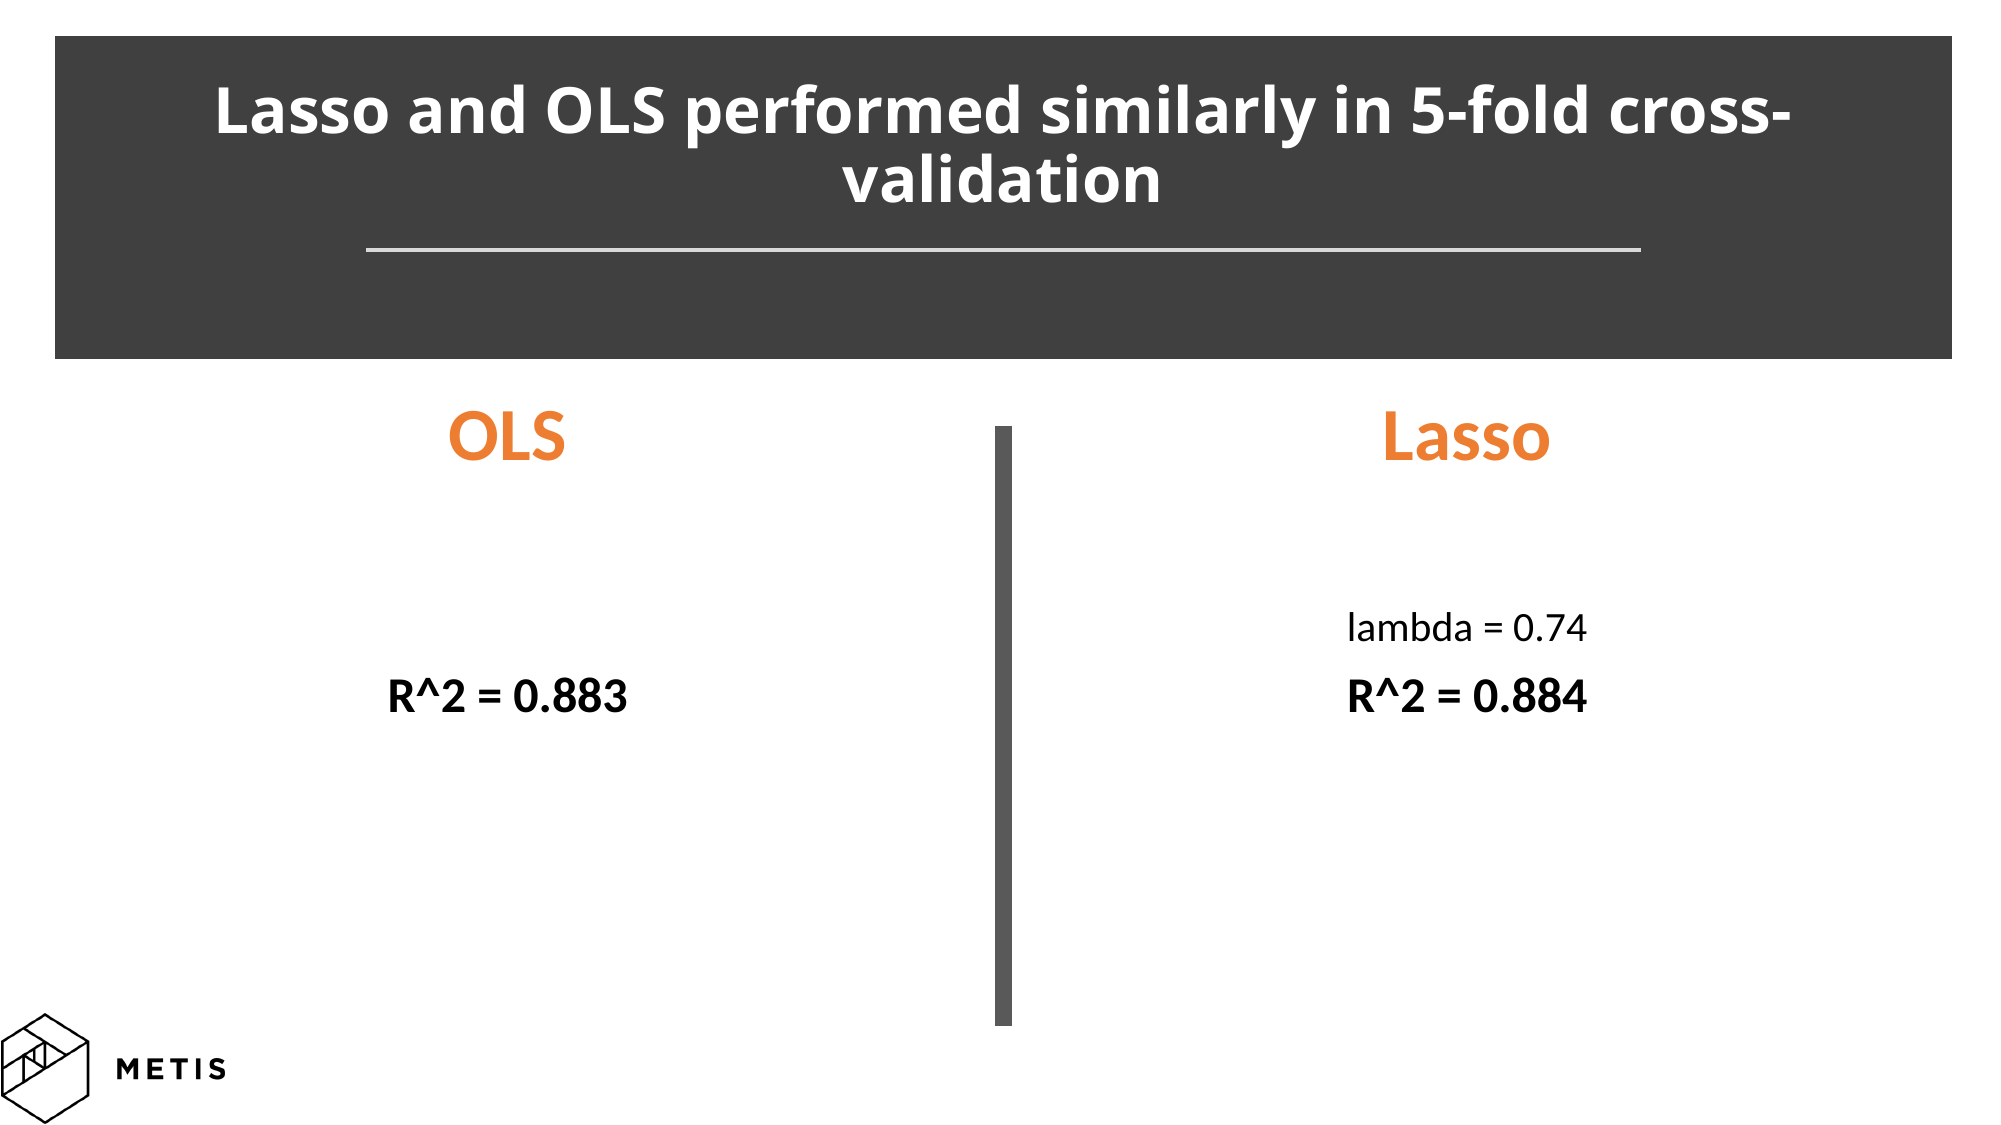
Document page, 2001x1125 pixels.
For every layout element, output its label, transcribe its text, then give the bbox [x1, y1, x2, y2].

text_box Lasso [1255, 377, 1679, 483]
text_box OLS [296, 377, 719, 483]
text_box R^2 = 0.883 [356, 655, 659, 730]
title Lasso and OLS performed similarly in 5-fold cross-validation [89, 71, 1917, 224]
text_box [64, 45, 1942, 350]
text_box lambda = 0.74 R^2 = 0.884 [1188, 592, 1747, 730]
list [1, 1013, 225, 1124]
